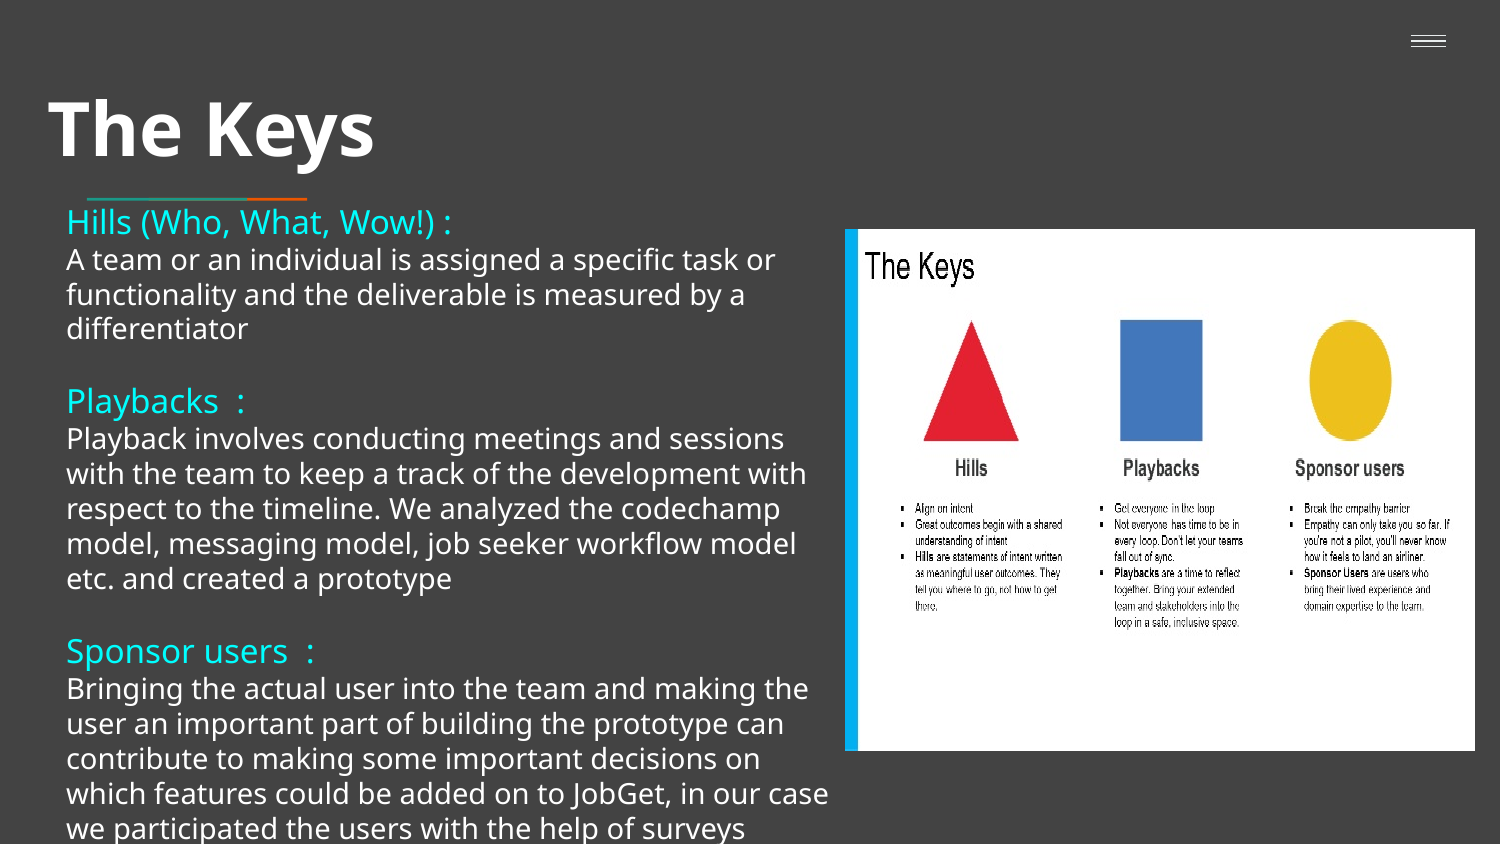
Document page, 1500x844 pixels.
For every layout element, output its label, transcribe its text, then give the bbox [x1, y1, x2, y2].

text_box Hills (Who, What, Wow!) : A team or an individual is assigned a specific task or functionality and the deliverable is measured by a differentiator Playbacks : Playback involves conducting meetings and sessions with the team to keep a track of the development with respect to the timeline. We analyzed the codechamp model, messaging model, job seeker workflow model etc. and created a prototype Sponsor users : Bringing the actual user into the team and making the user an important part of building the prototype can contribute to making some important decisions on which features could be added on to JobGet, in our case we participated the users with the help of surveys [50, 185, 854, 824]
title The Keys [32, 66, 1349, 217]
picture [845, 229, 1476, 751]
